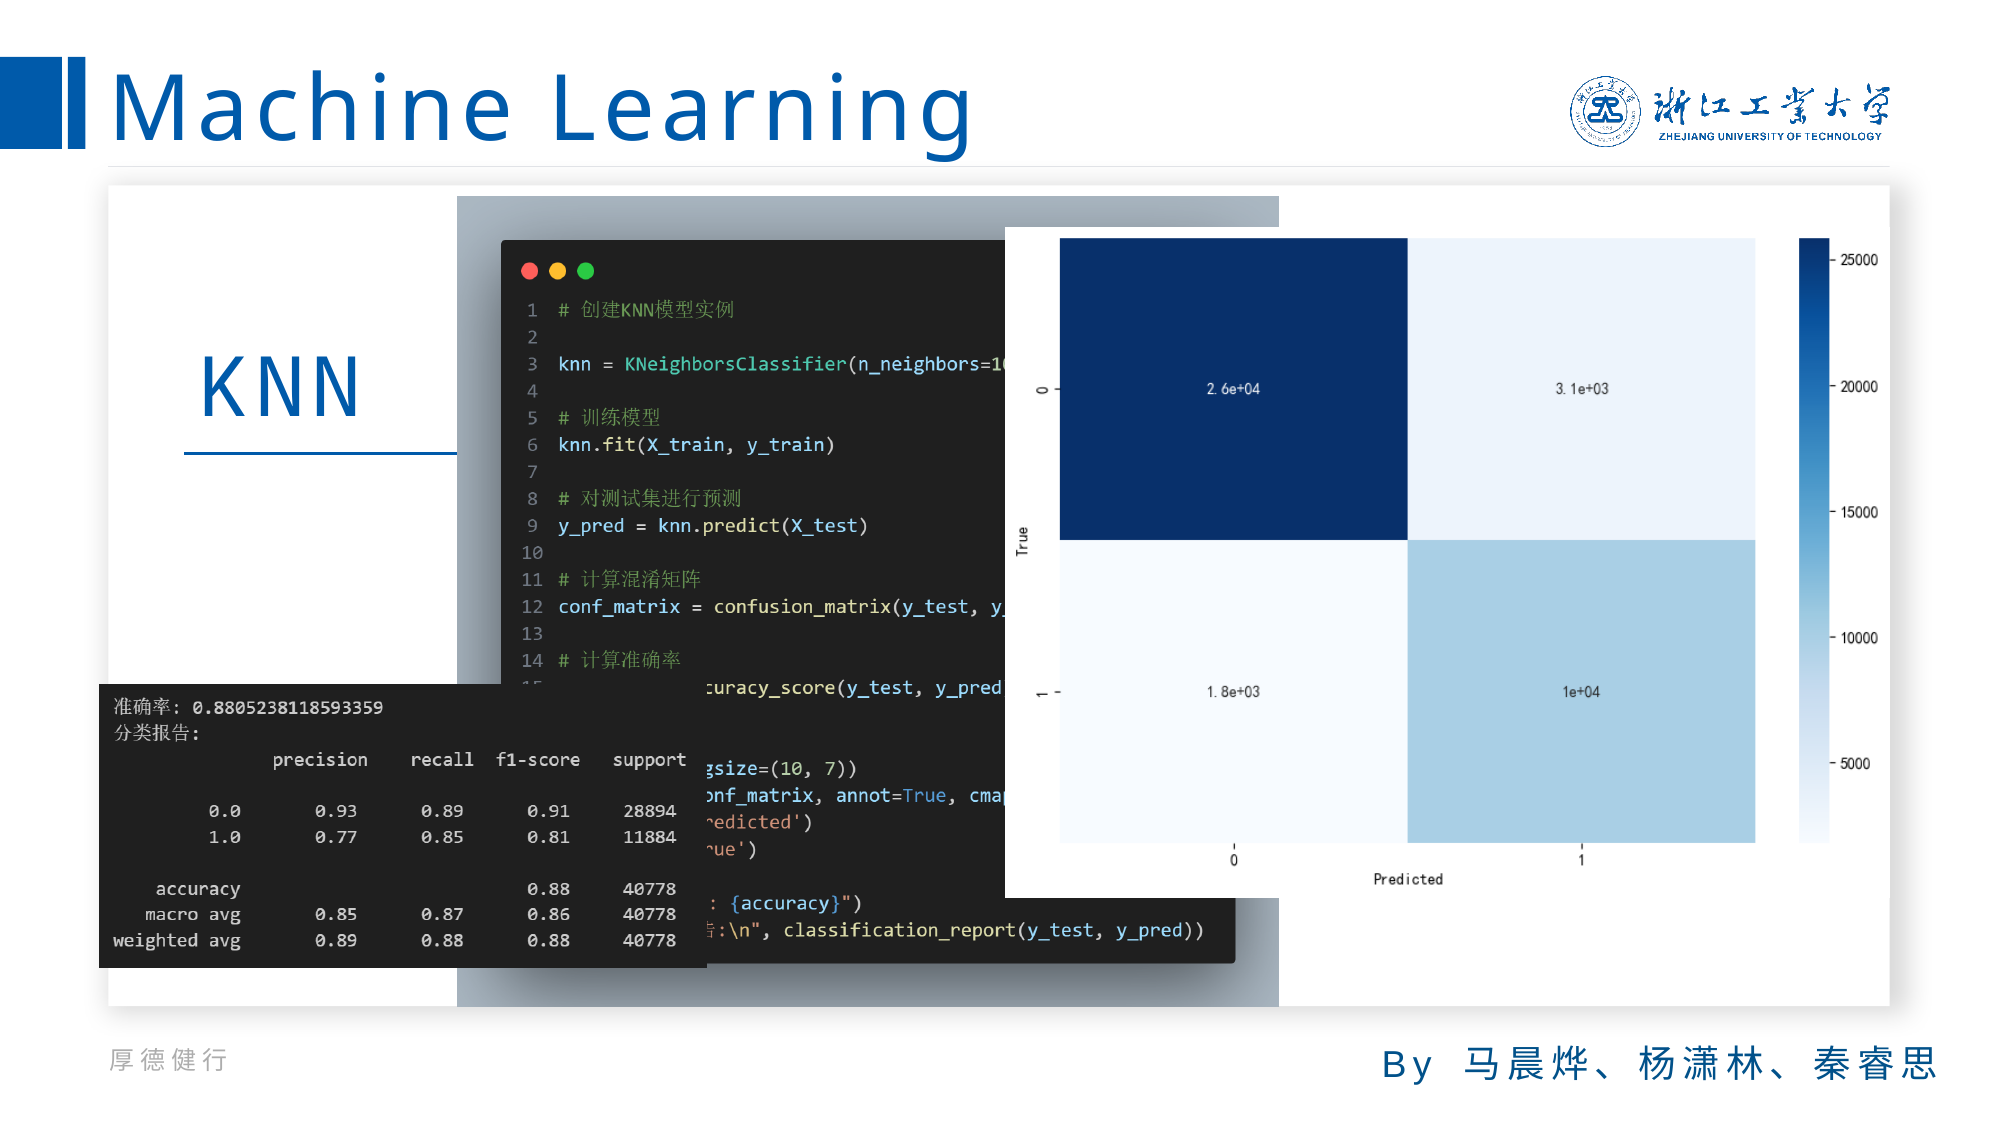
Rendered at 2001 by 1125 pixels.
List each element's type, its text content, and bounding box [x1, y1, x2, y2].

text_box By 马晨烨、杨潇林、秦睿思 [1381, 1026, 2000, 1085]
text_box KNN [199, 302, 457, 433]
picture [1570, 76, 1890, 147]
title Machine Learning [108, 56, 1413, 166]
picture [99, 196, 1890, 1007]
text_box [107, 184, 1891, 1007]
